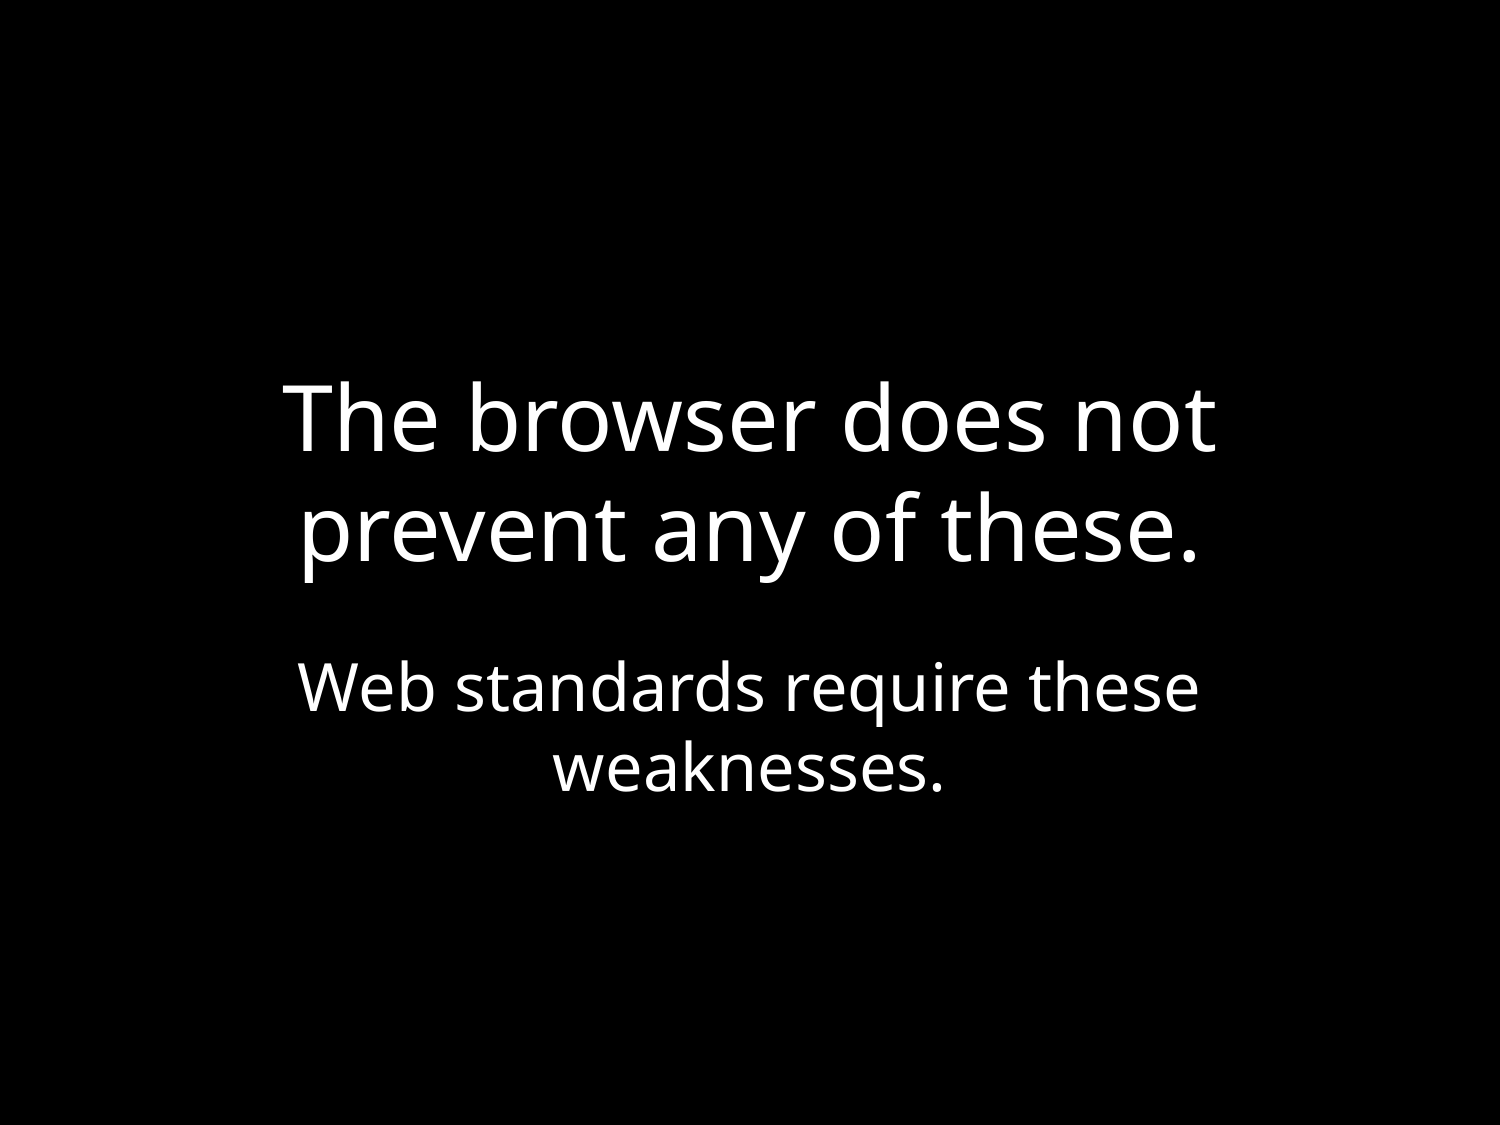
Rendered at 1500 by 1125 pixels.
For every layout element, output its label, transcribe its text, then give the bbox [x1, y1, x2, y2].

subtitle Web standards require these weaknesses. [224, 637, 1276, 926]
title The browser does not prevent any of these. [112, 349, 1388, 591]
